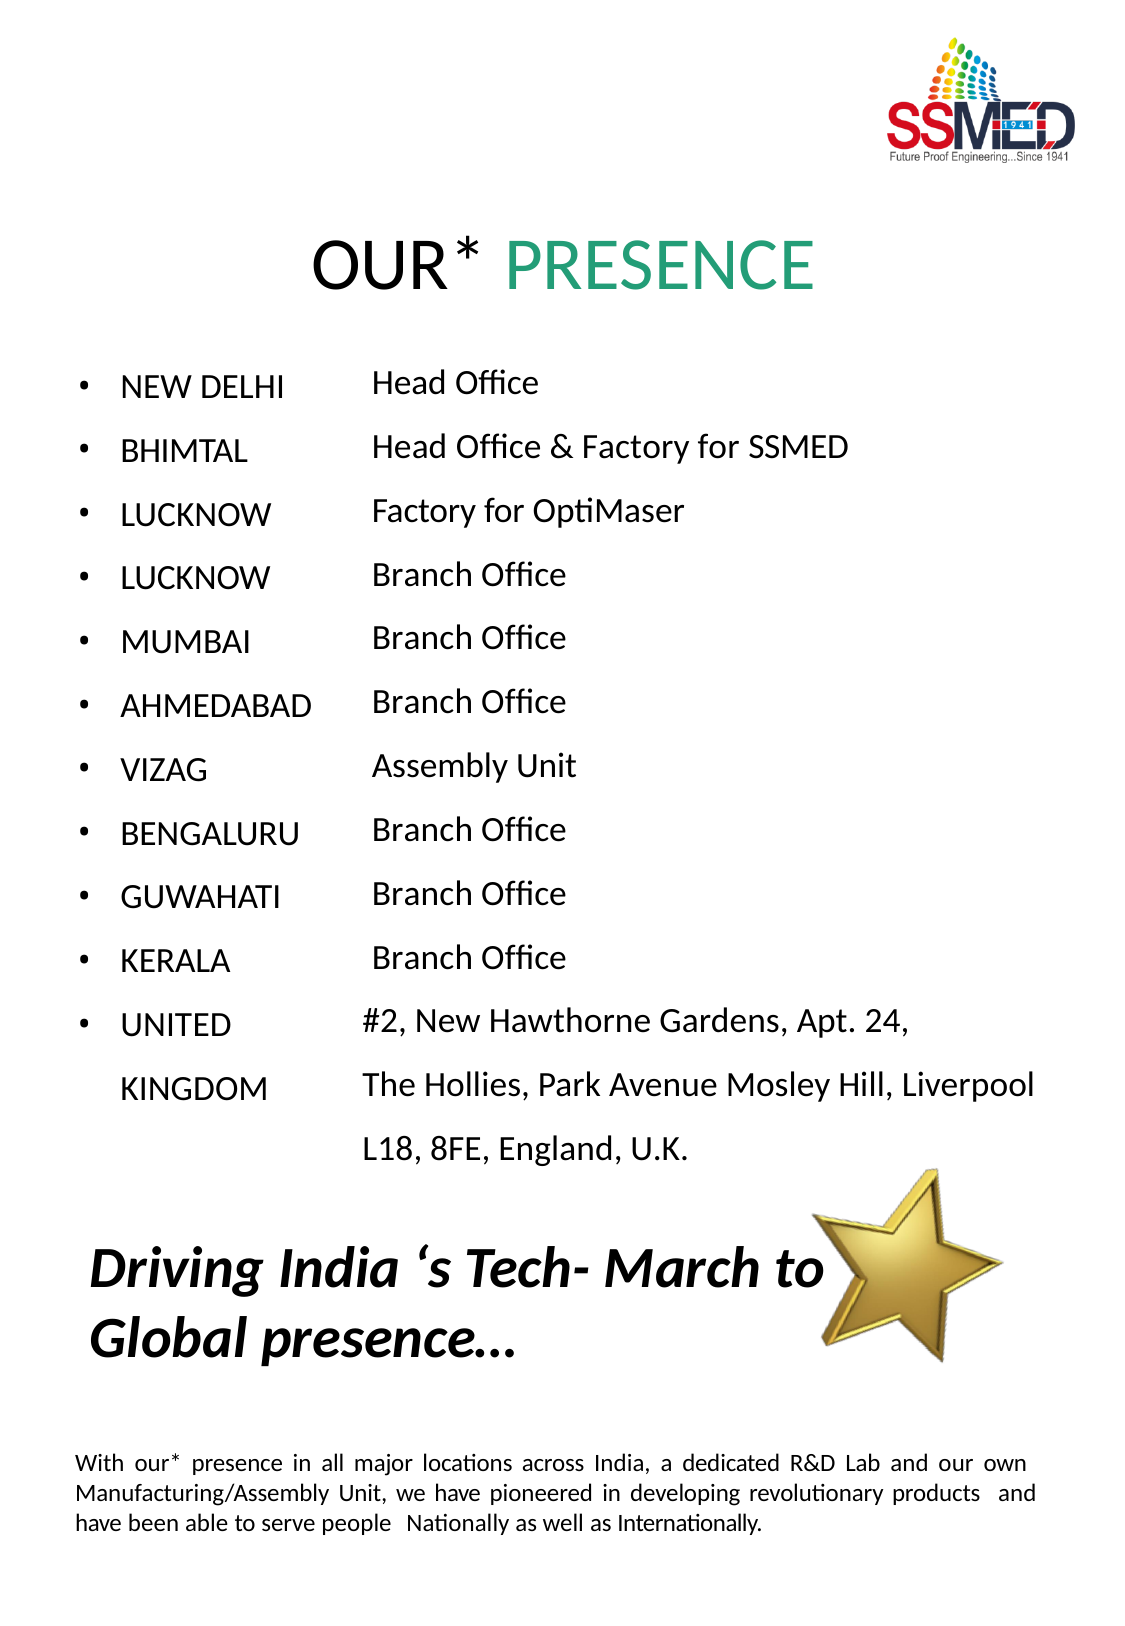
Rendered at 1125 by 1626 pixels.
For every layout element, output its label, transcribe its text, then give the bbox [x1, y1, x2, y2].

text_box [74, 1137, 1026, 1388]
text_box NEW DELHI BHIMTAL LUCKNOW LUCKNOW MUMBAI AHMEDABAD VIZAG BENGALURU GUWAHATI KERALA UNITED KINGDOM [75, 339, 313, 1108]
text_box Head Office Head Office & Factory for SSMED Factory for OptiMaser Branch Office Branch Office Branch Office Assembly Unit Branch Office Branch Office Branch Office #2, New Hawthorne Gardens, Apt. 24, The Hollies, Park Avenue Mosley Hill, Liverpool L18, 8FE, England, U.K. [362, 336, 1059, 1168]
text_box With our* presence in all major locations across India, a dedicated R&D Lab and our own Manufacturing/Assembly Unit, we have pioneered in developing revolutionary products and have been able to serve people Nationally as well as Internationally. [73, 1444, 1038, 1537]
title OUR* PRESENCE [275, 212, 850, 486]
picture [887, 37, 1076, 163]
